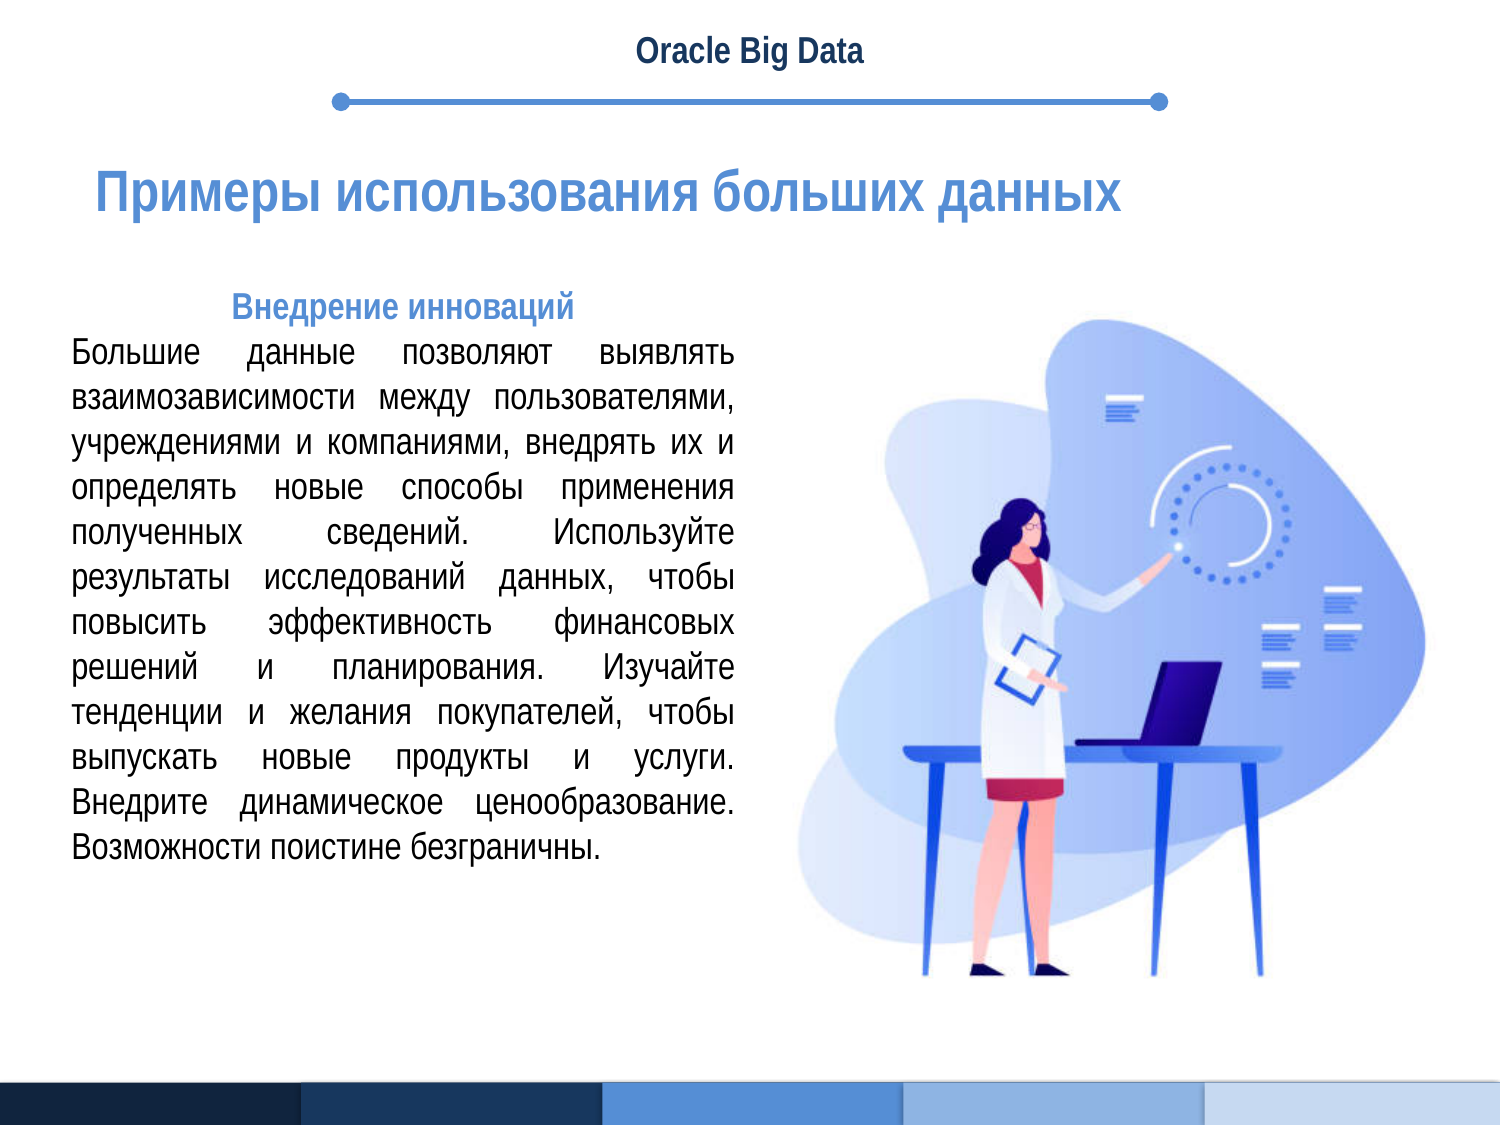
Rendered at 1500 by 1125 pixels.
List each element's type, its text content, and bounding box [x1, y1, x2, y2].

text_box Примеры использования больших данных [81, 145, 1137, 231]
text_box Oracle Big Data [0, 19, 1500, 79]
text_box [0, 1082, 1500, 1125]
text_box Внедрение инноваций Большие данные позволяют выявлять взаимозависимости между пользователями, учреждениями и компаниями, внедрять их и определять новые способы применения полученных сведений. Используйте результаты исследований данных, чтобы повысить эффективность финансовых решений и планирования. Изучайте тенденции и желания покупателей, чтобы выпускать новые продукты и услуги. Внедрите динамическое ценообразование. Возможности поистине безграничны. [56, 274, 750, 875]
picture [779, 229, 1454, 1082]
